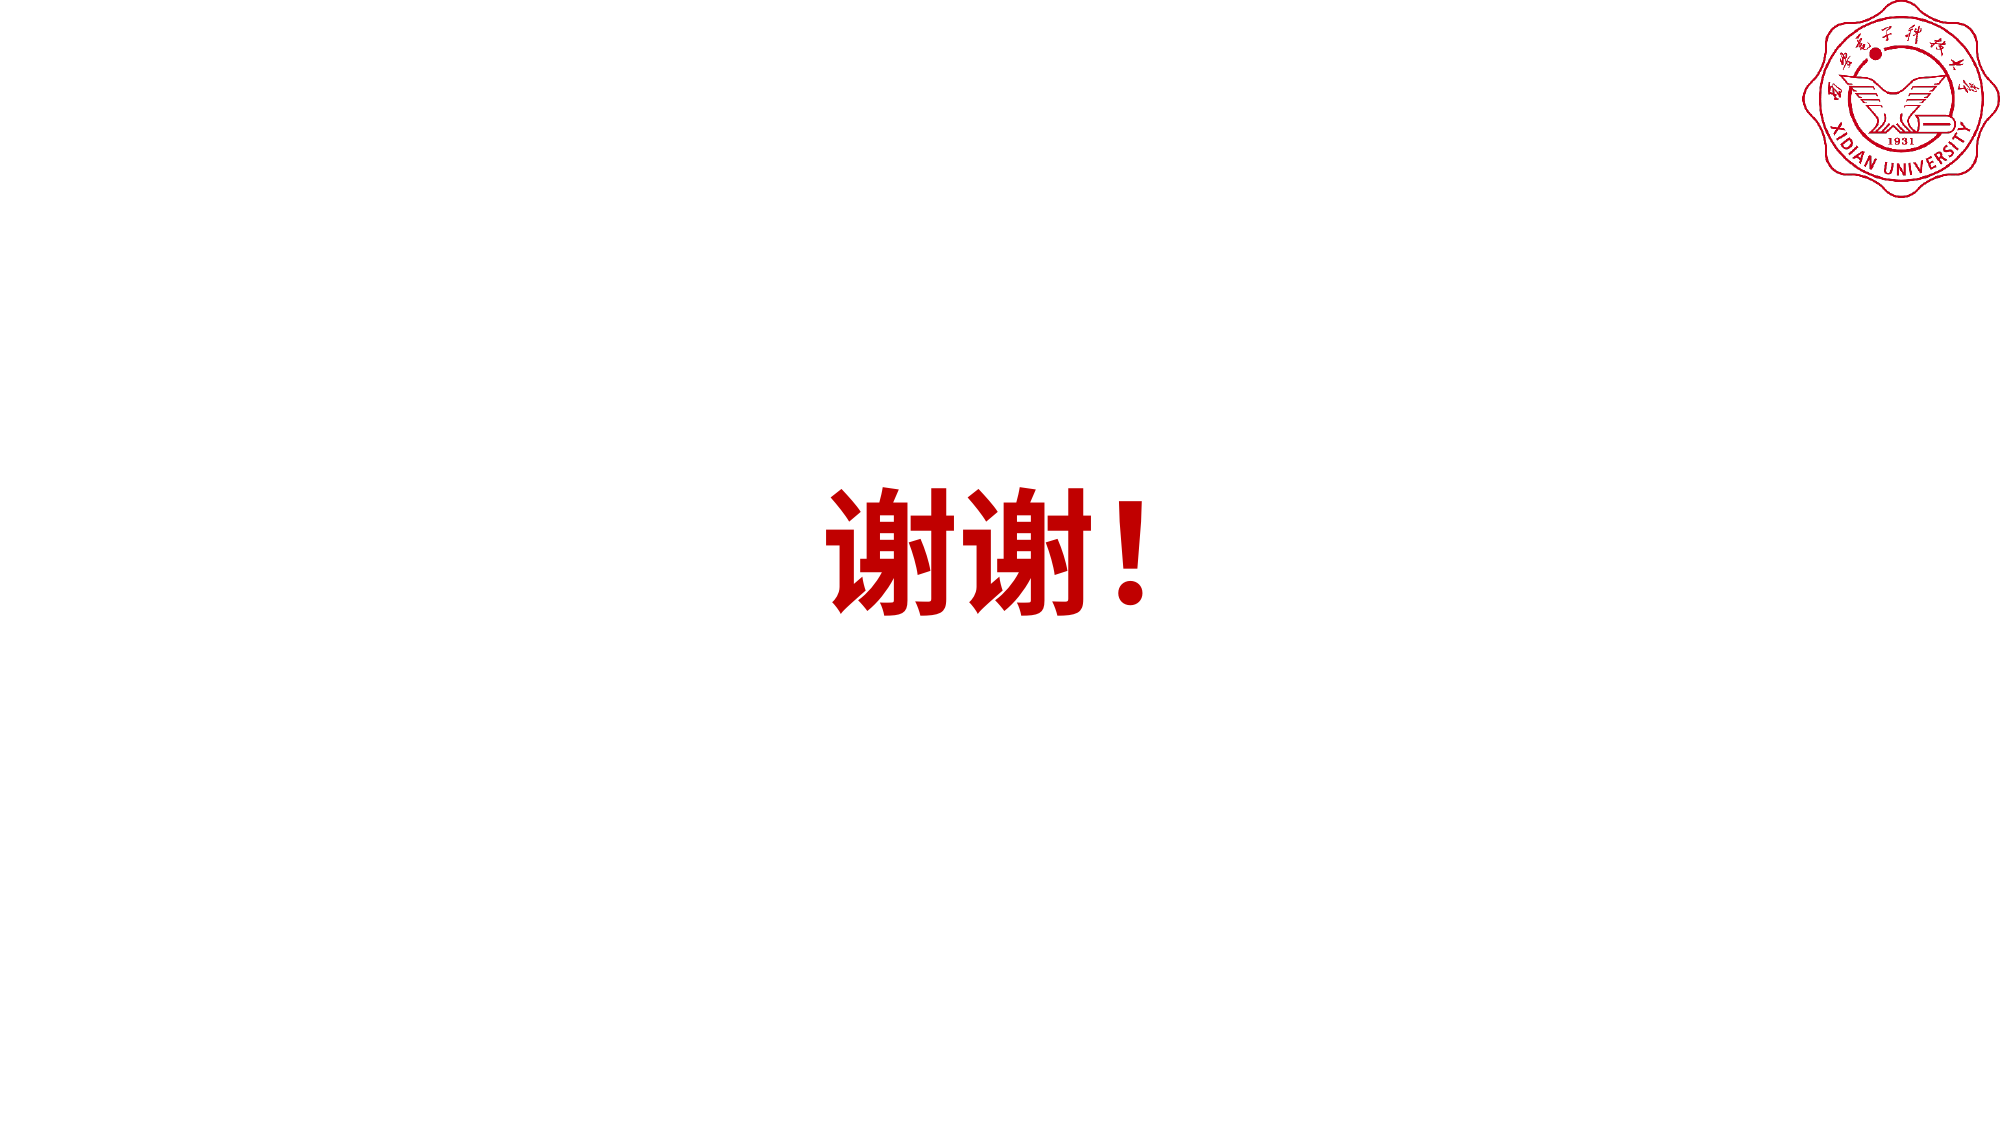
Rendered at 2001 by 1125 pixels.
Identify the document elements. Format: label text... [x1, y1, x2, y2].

text_box 谢谢！ [806, 459, 1194, 640]
picture [1802, 0, 2000, 198]
